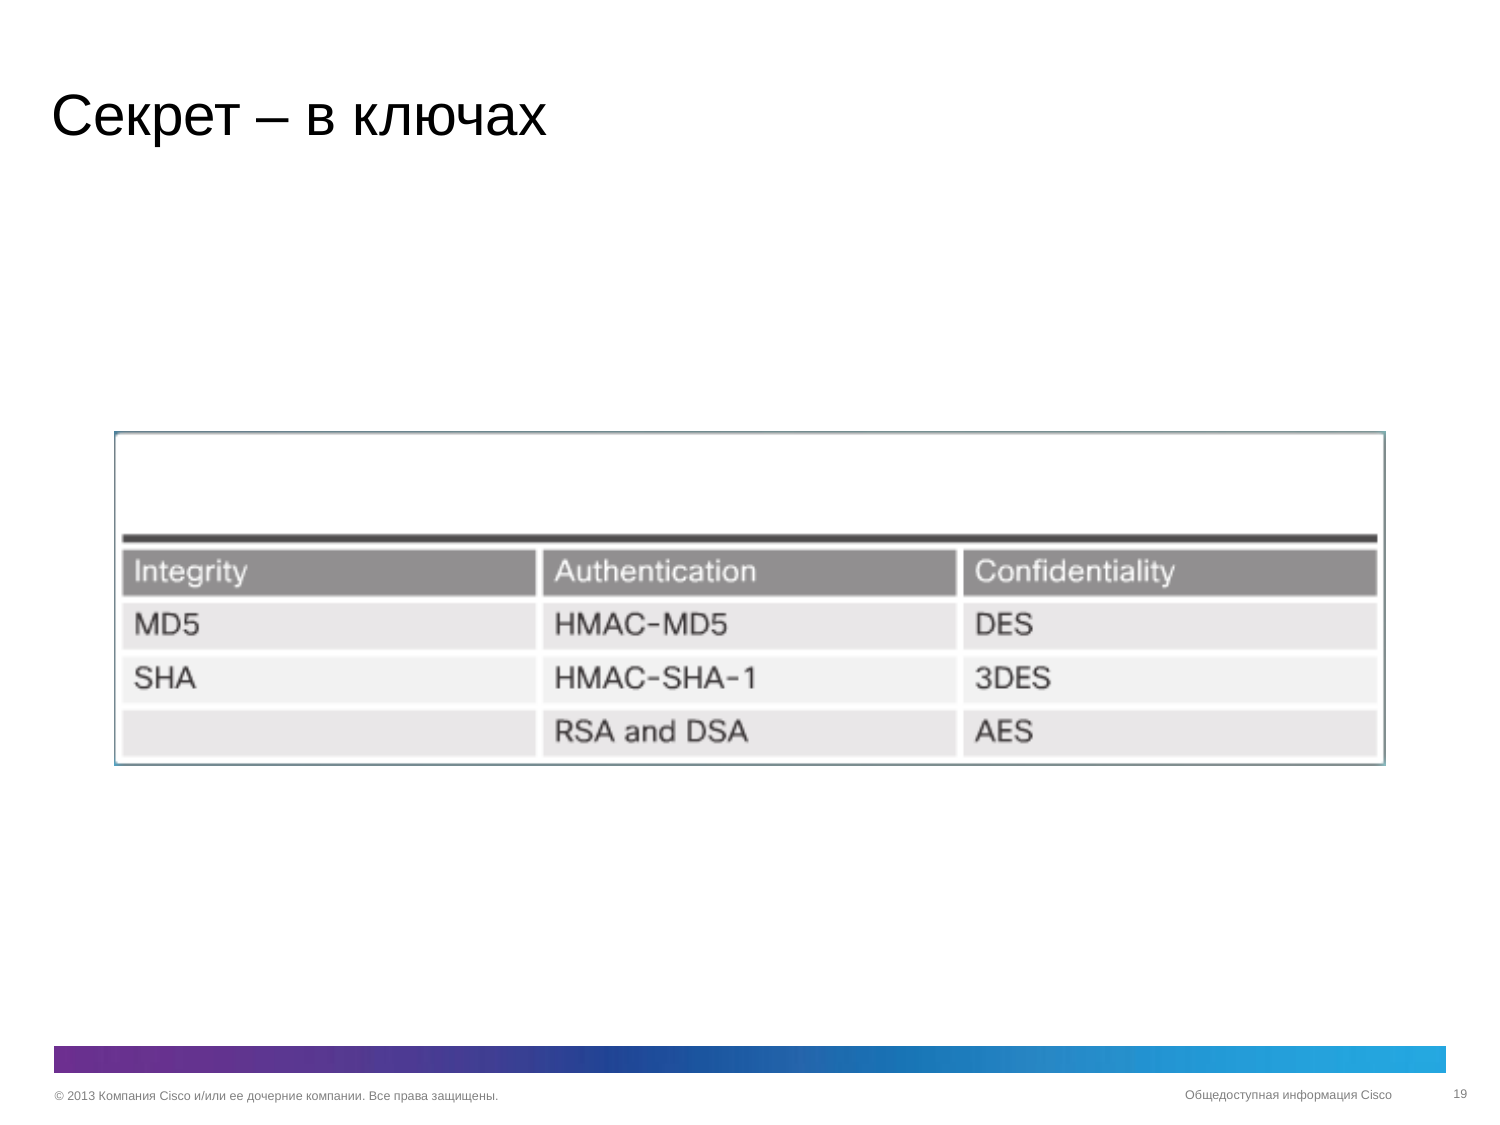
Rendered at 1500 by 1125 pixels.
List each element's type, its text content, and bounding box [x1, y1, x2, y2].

picture [114, 430, 1386, 766]
title Секрет – в ключах [37, 17, 1447, 155]
picture [54, 1046, 1446, 1073]
